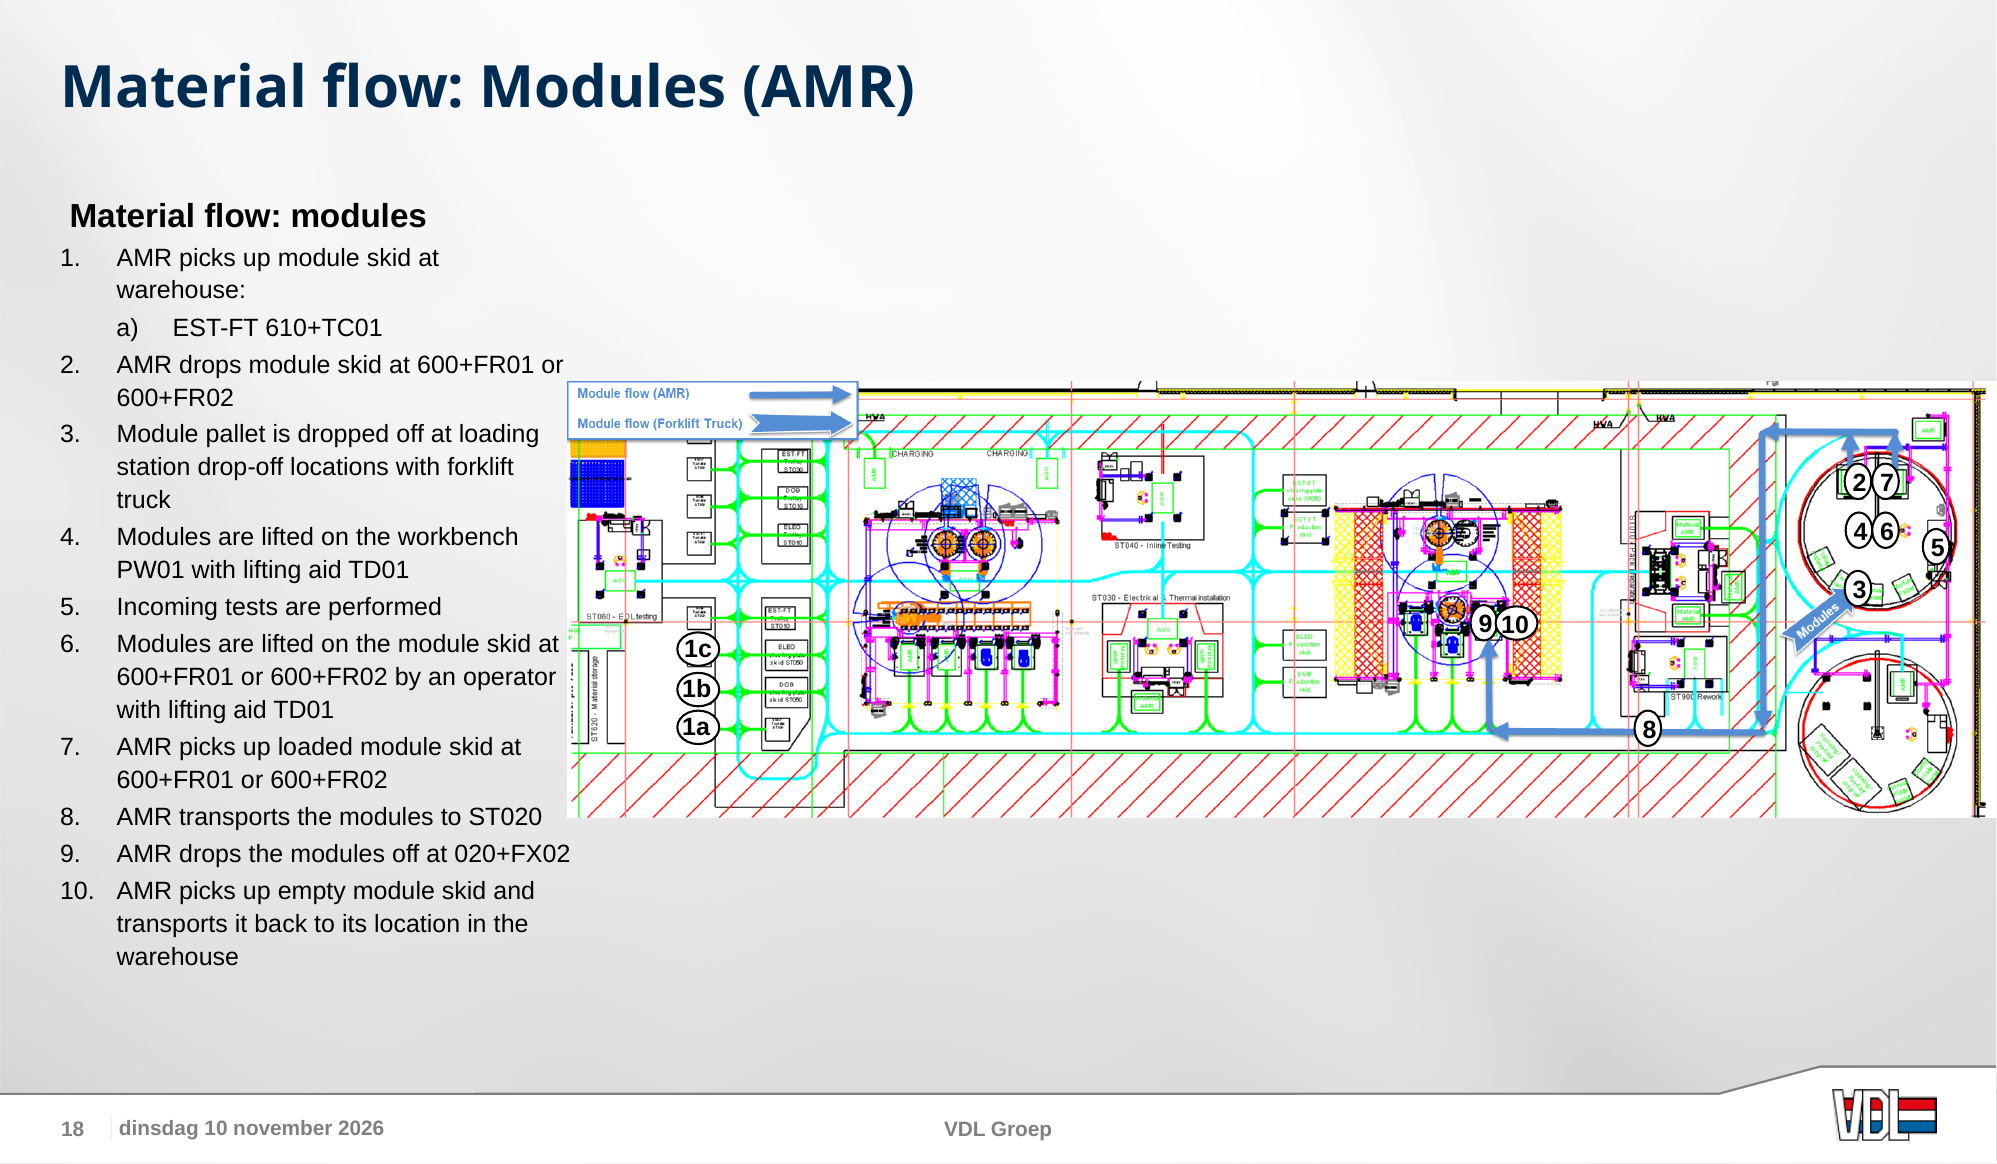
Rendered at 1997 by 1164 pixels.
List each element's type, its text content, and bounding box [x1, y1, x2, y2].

picture [1831, 1088, 1937, 1142]
slide_number 18 [61, 1113, 112, 1144]
list Material flow: modules AMR picks up module skid at warehouse: EST-FT 610+TC01 AMR drops module skid at 600+FR01 or 600+FR02 Module pallet is dropped off at loading station drop-off locations with forklift truck Modules are lifted on the workbench PW01 with lifting aid TD01 Incoming tests are performed Modules are lifted on the module skid at 600+FR01 or 600+FR02 by an operator with lifting aid TD01 AMR picks up loaded module skid at 600+FR01 or 600+FR02 AMR transports the modules to ST020 AMR drops the modules off at 020+FX02 AMR picks up empty module skid and transports it back to its location in the warehouse [60, 190, 575, 565]
footer VDL Groep [661, 1113, 1336, 1144]
picture [0, 0, 1997, 1092]
title Material flow: Modules (AMR) [60, 61, 1937, 109]
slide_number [118, 1113, 477, 1142]
